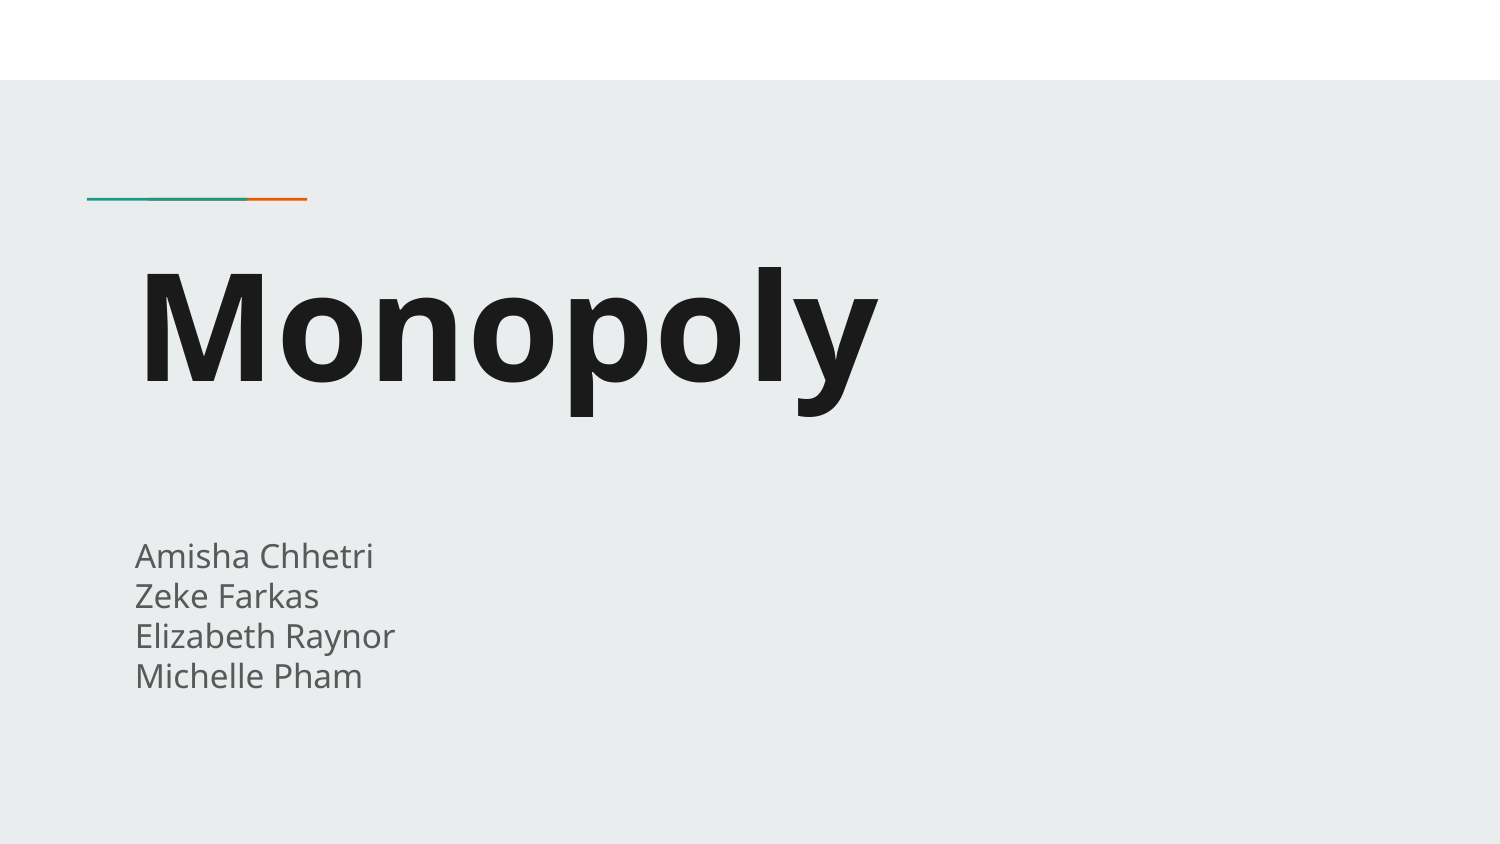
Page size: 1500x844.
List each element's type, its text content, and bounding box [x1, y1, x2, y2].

subtitle Amisha Chhetri Zeke Farkas Elizabeth Raynor Michelle Pham [119, 520, 1381, 718]
title Monopoly [119, 216, 1381, 490]
